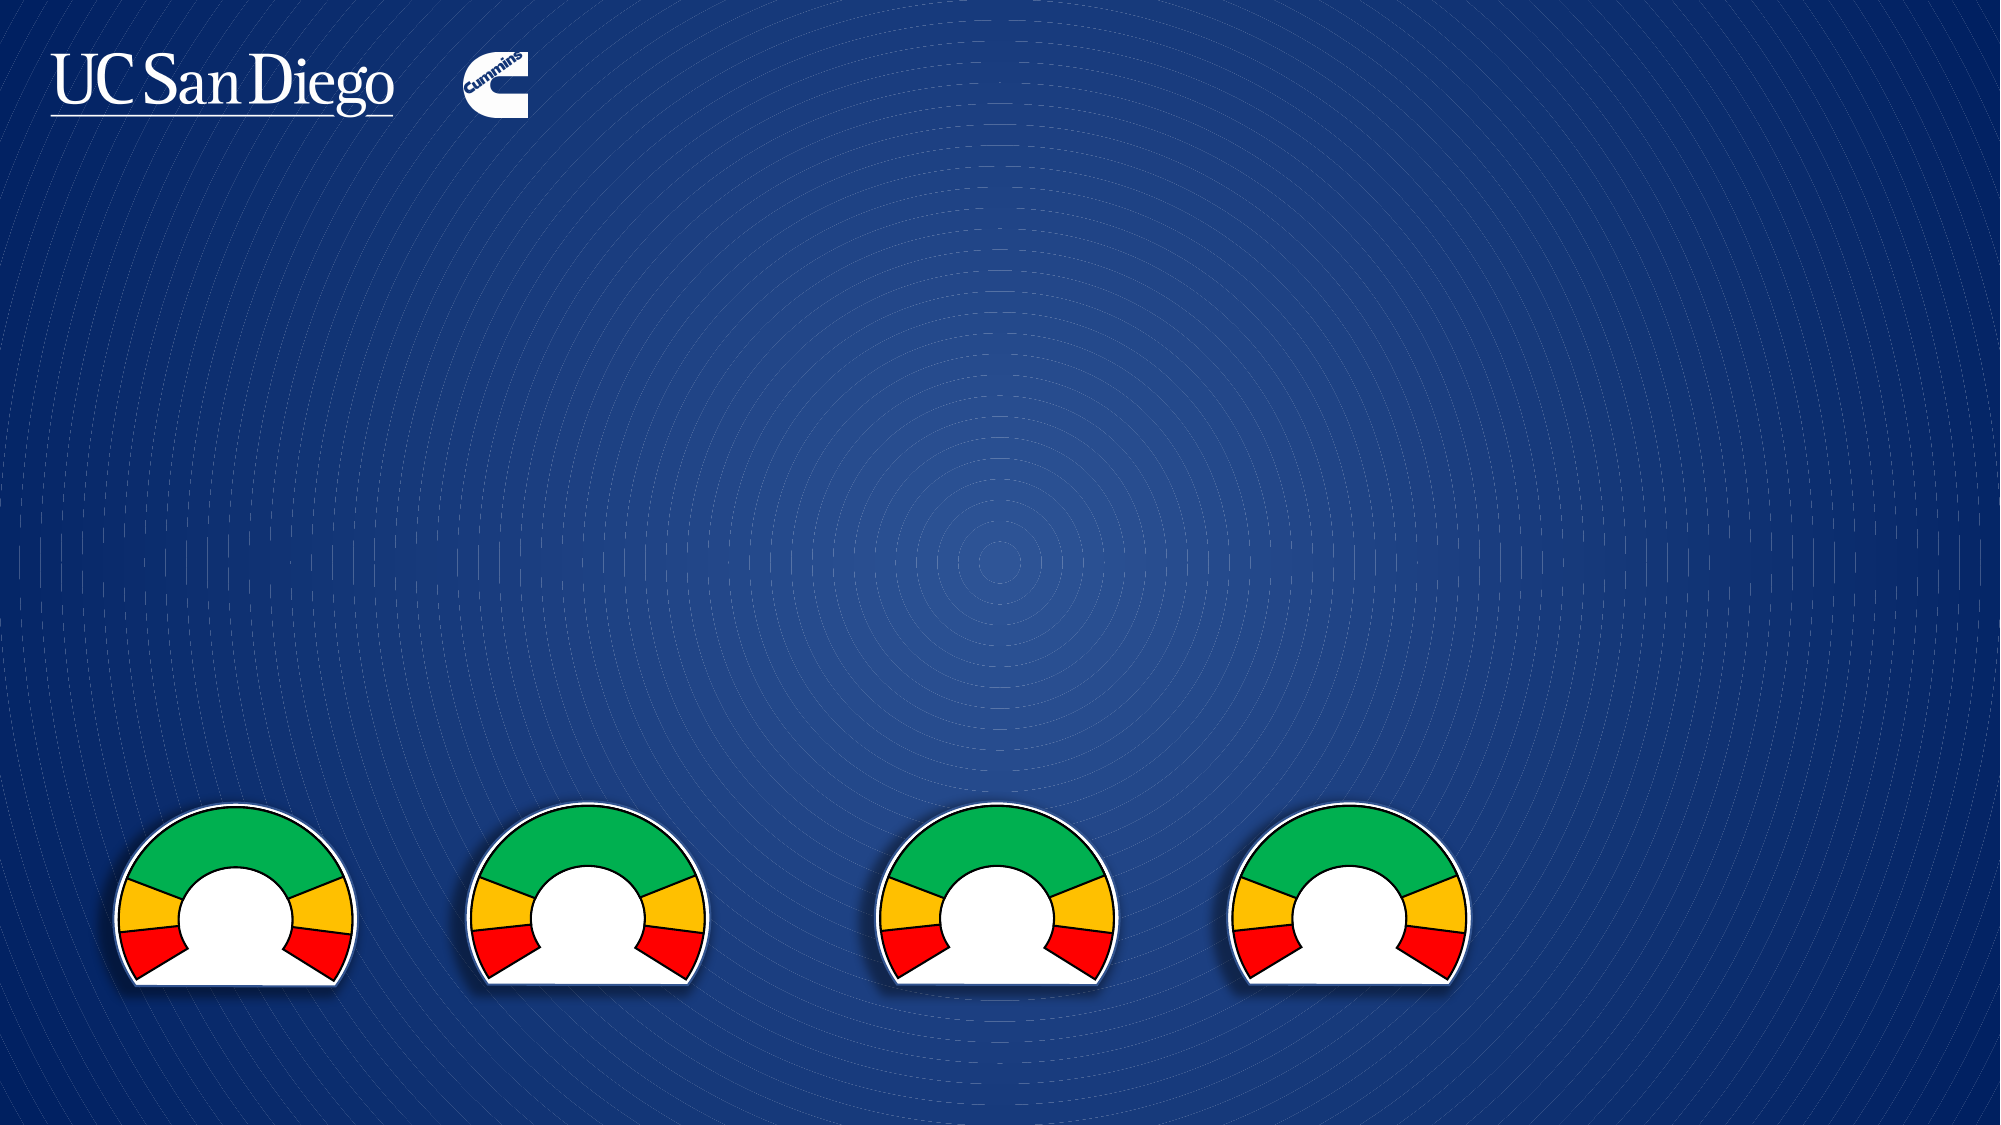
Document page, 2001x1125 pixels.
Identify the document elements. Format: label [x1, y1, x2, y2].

picture [463, 52, 528, 118]
picture [50, 52, 394, 118]
text_box [874, 801, 1120, 1035]
text_box [465, 801, 711, 1035]
text_box [1226, 801, 1472, 1035]
text_box [113, 802, 358, 1036]
